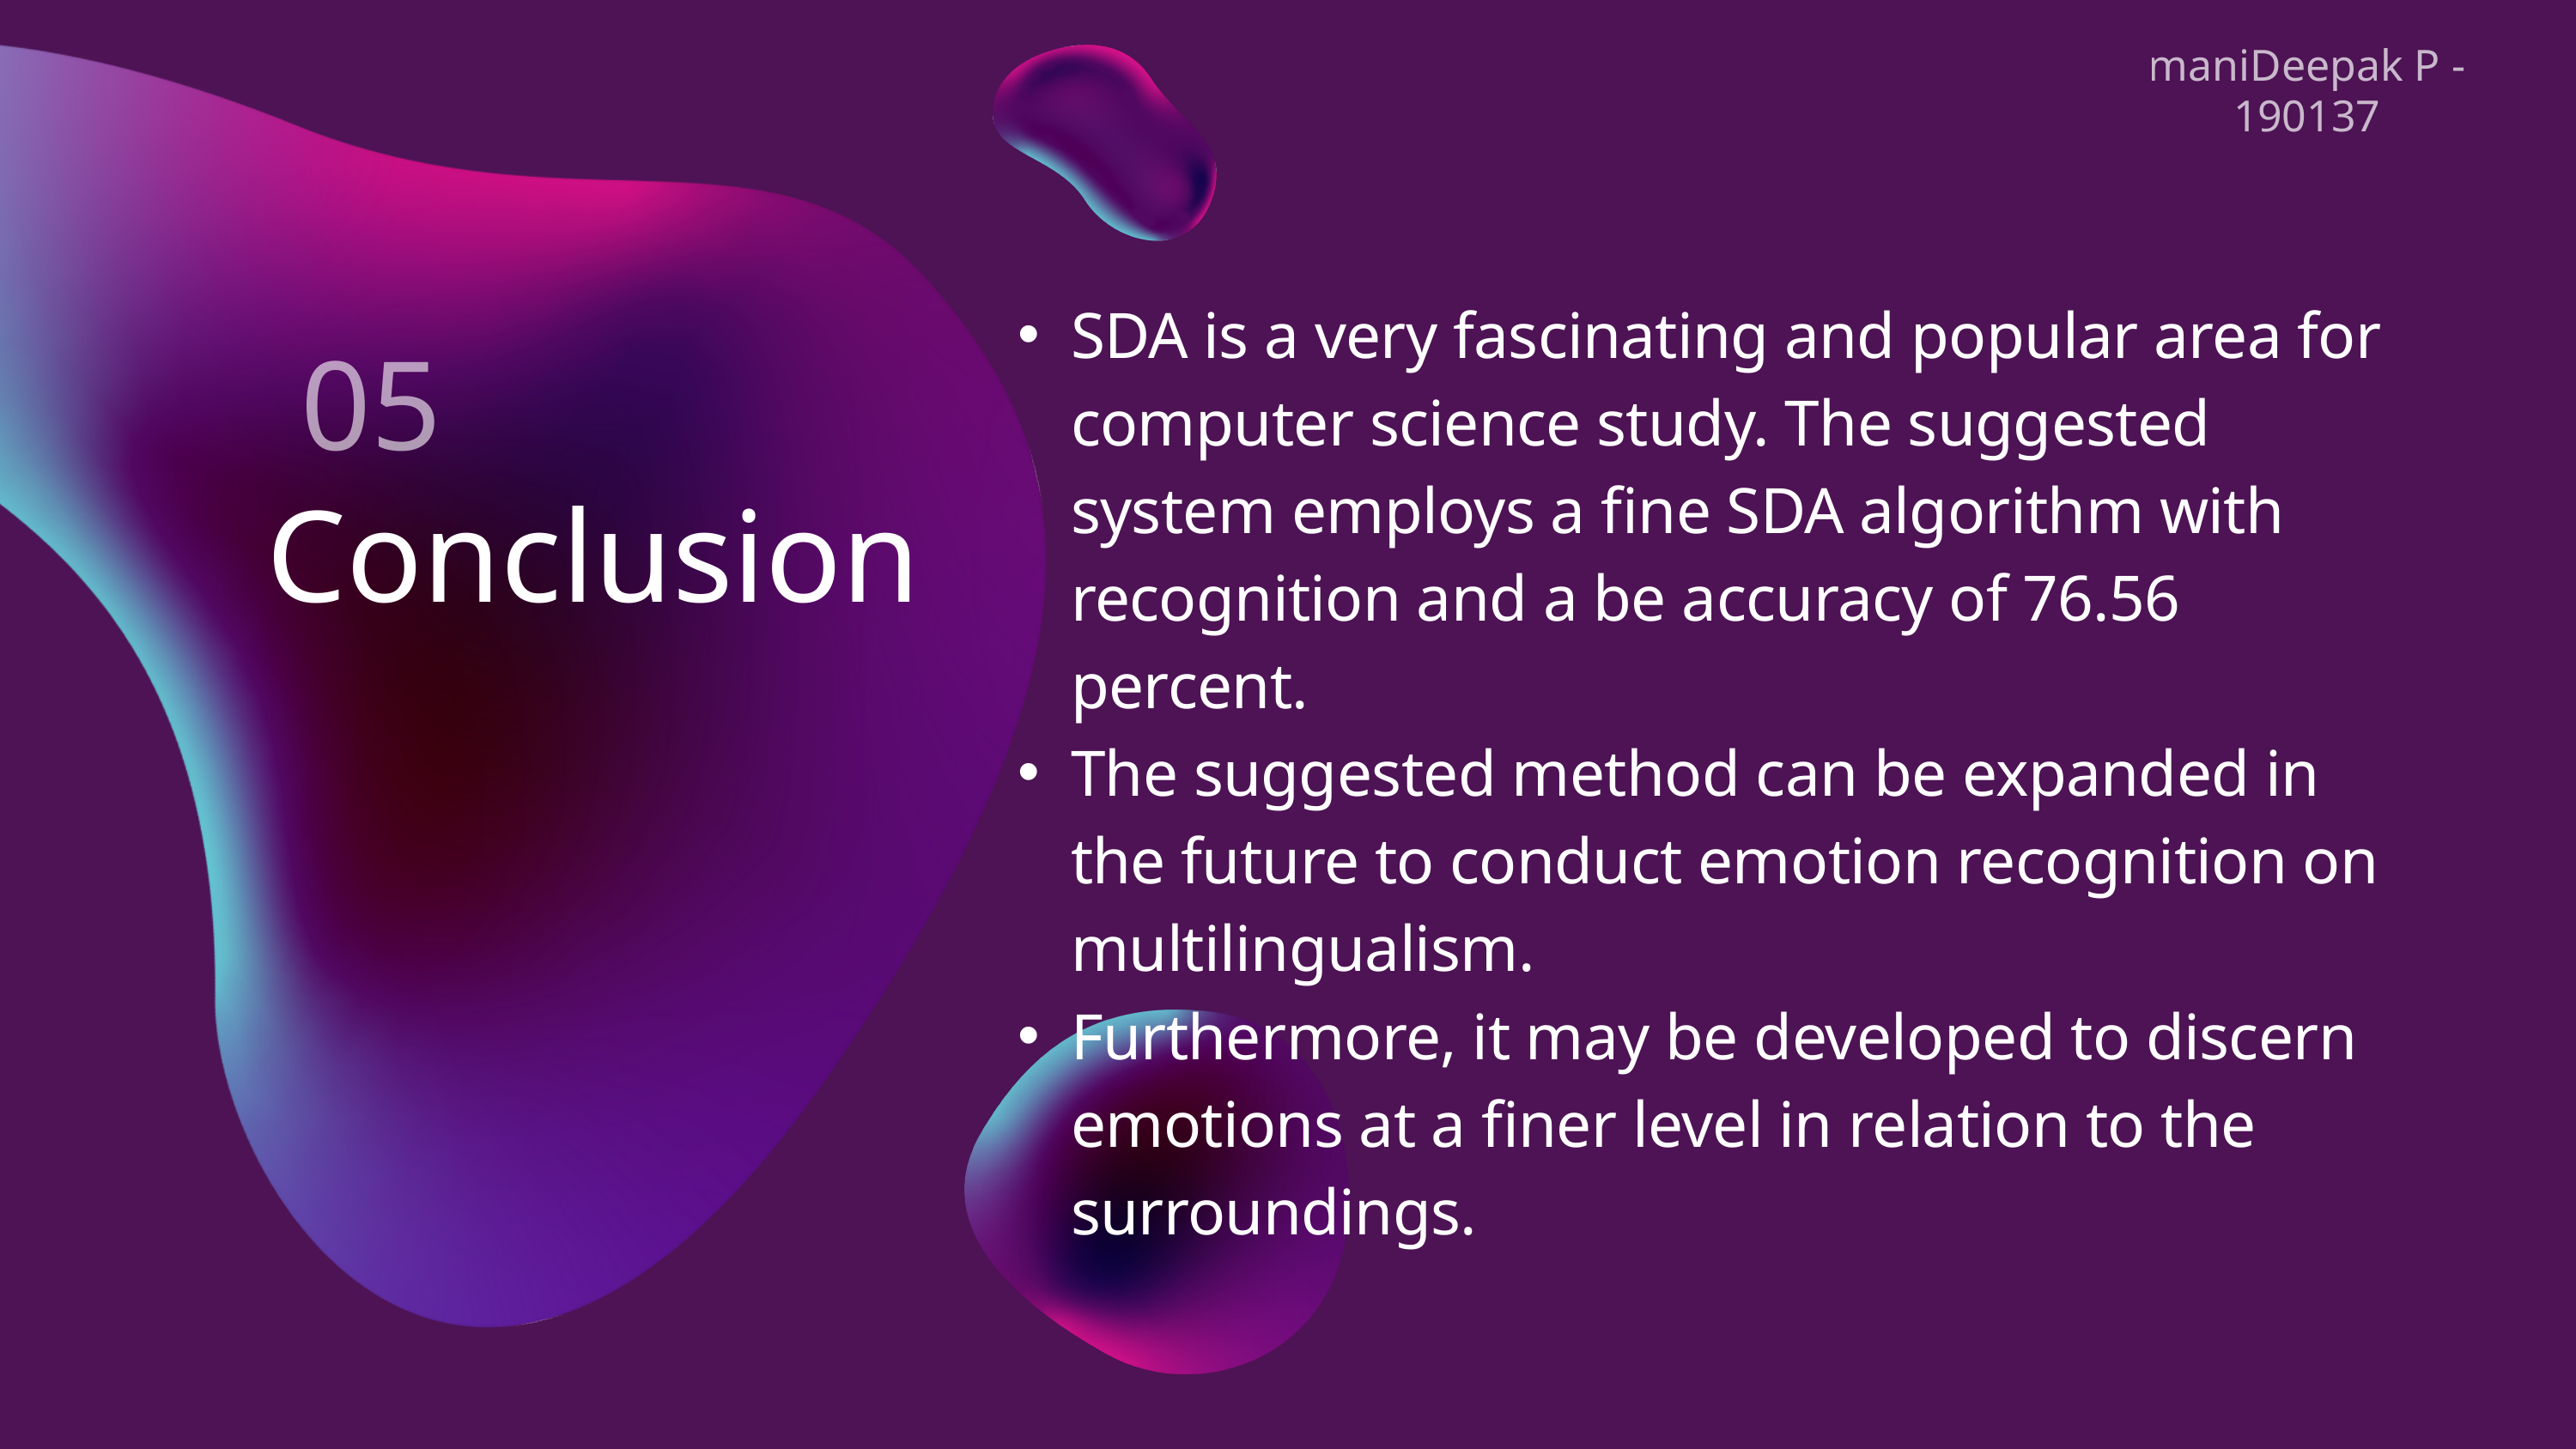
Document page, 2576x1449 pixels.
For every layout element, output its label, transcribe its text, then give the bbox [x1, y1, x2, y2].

text_box maniDeepak P - 190137 [2075, 39, 2538, 141]
picture [0, 0, 1350, 1445]
text_box SDA is a very fascinating and popular area for computer science study. The suggested system employs a fine SDA algorithm with recognition and a be accuracy of 76.56 percent. The suggested method can be expanded in the future to conduct emotion recognition on multilingualism. Furthermore, it may be developed to discern emotions at a finer level in relation to the surroundings. [1135, 282, 2407, 1247]
